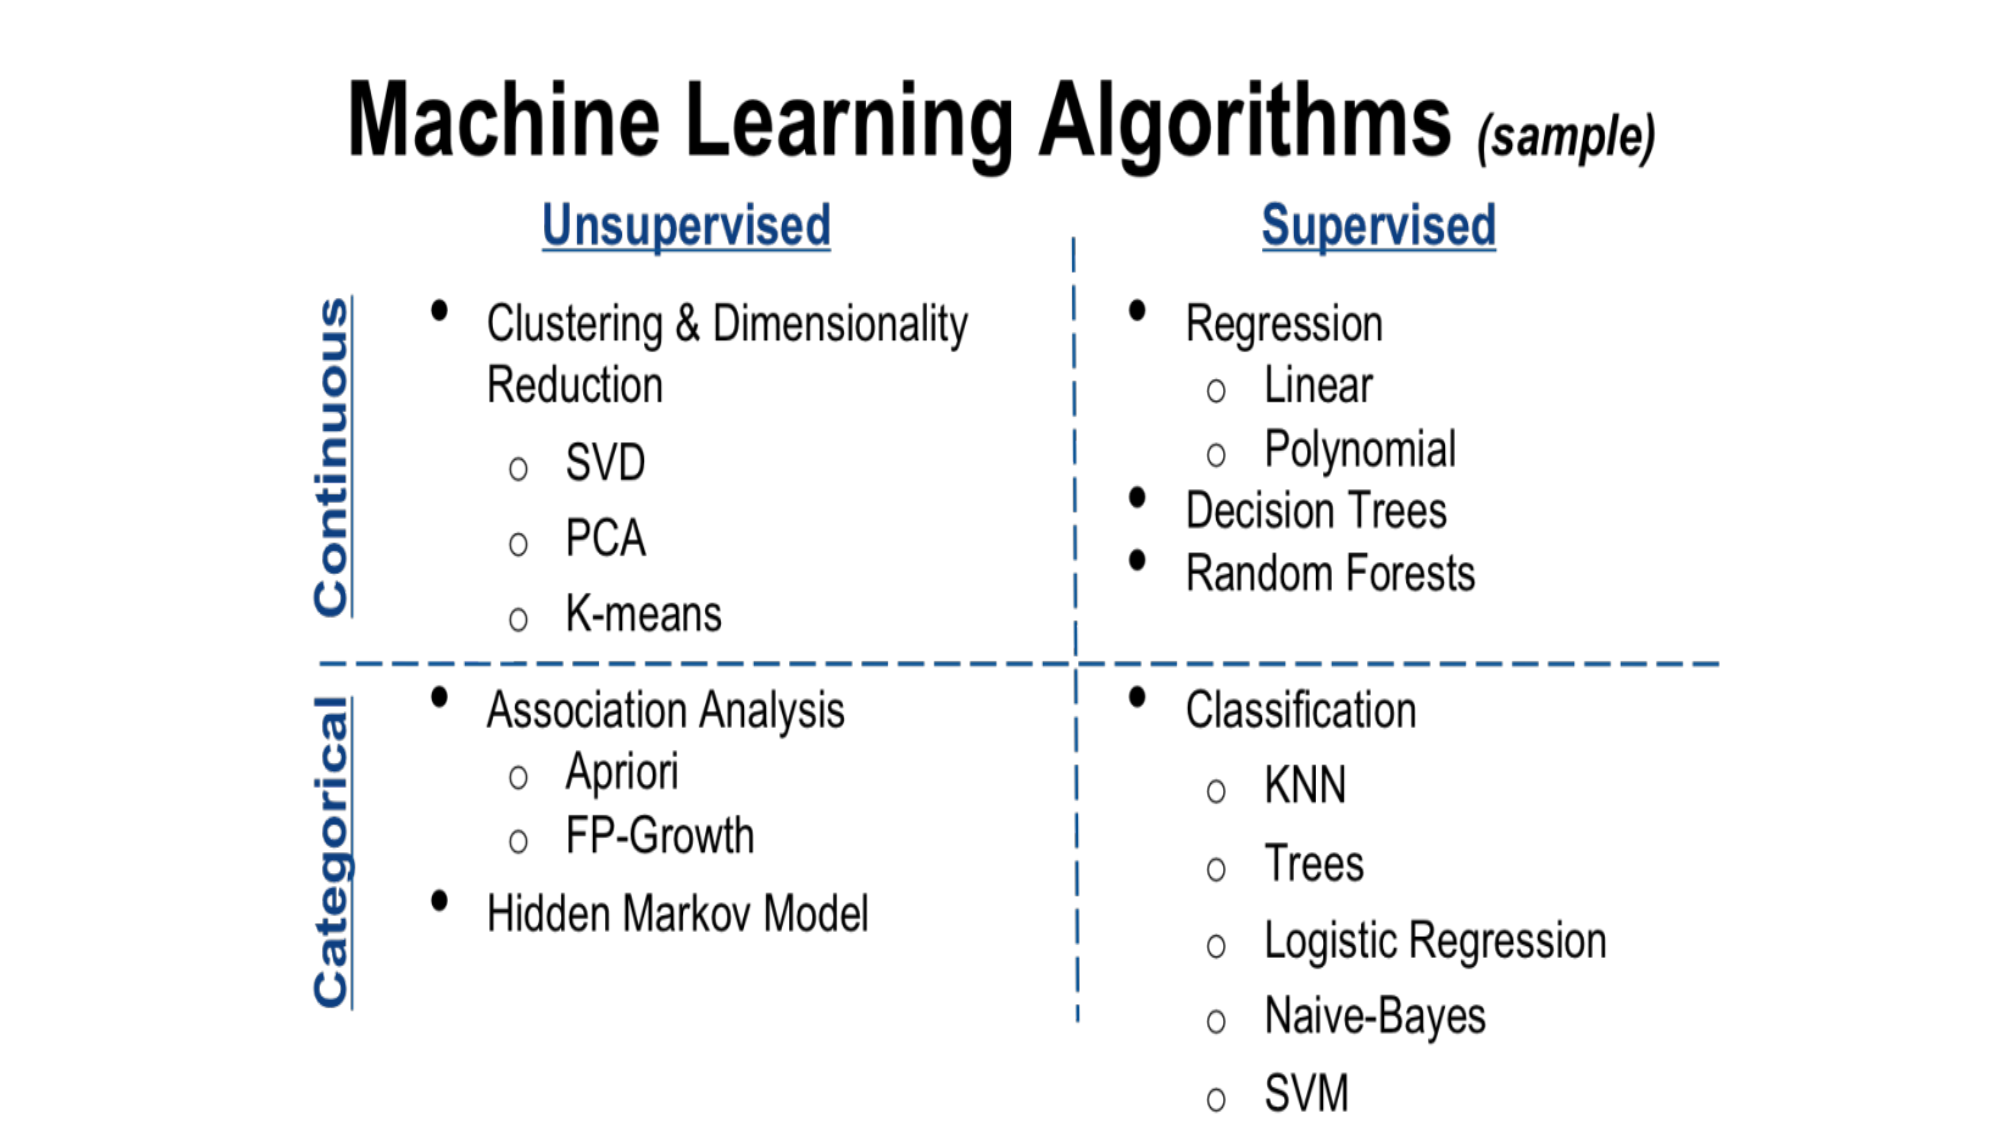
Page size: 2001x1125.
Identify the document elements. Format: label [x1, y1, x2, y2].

picture [287, 0, 1750, 1125]
